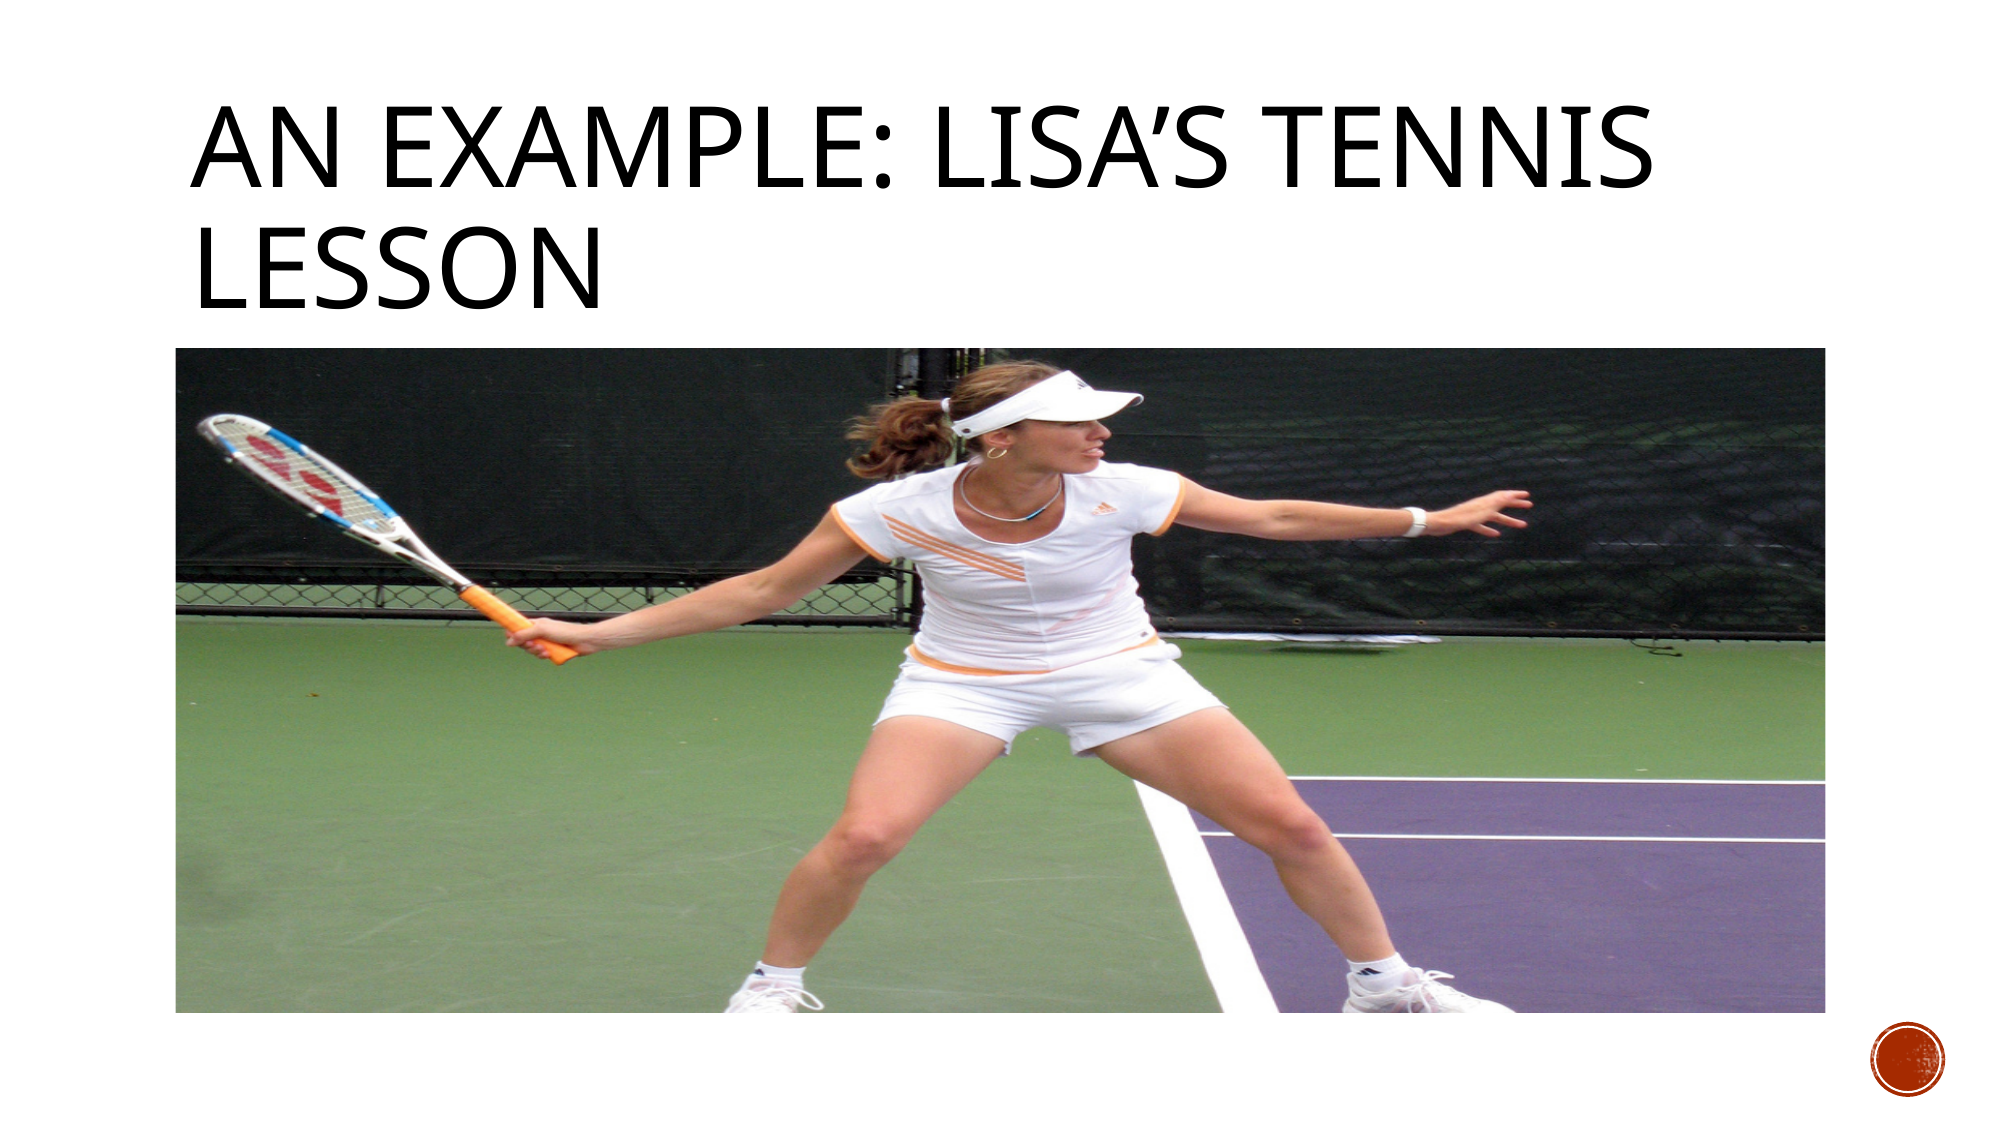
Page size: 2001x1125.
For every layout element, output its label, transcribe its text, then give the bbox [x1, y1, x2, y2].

title An example: Lisa’s tennis lesson [175, 79, 1826, 344]
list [178, 348, 1824, 1011]
